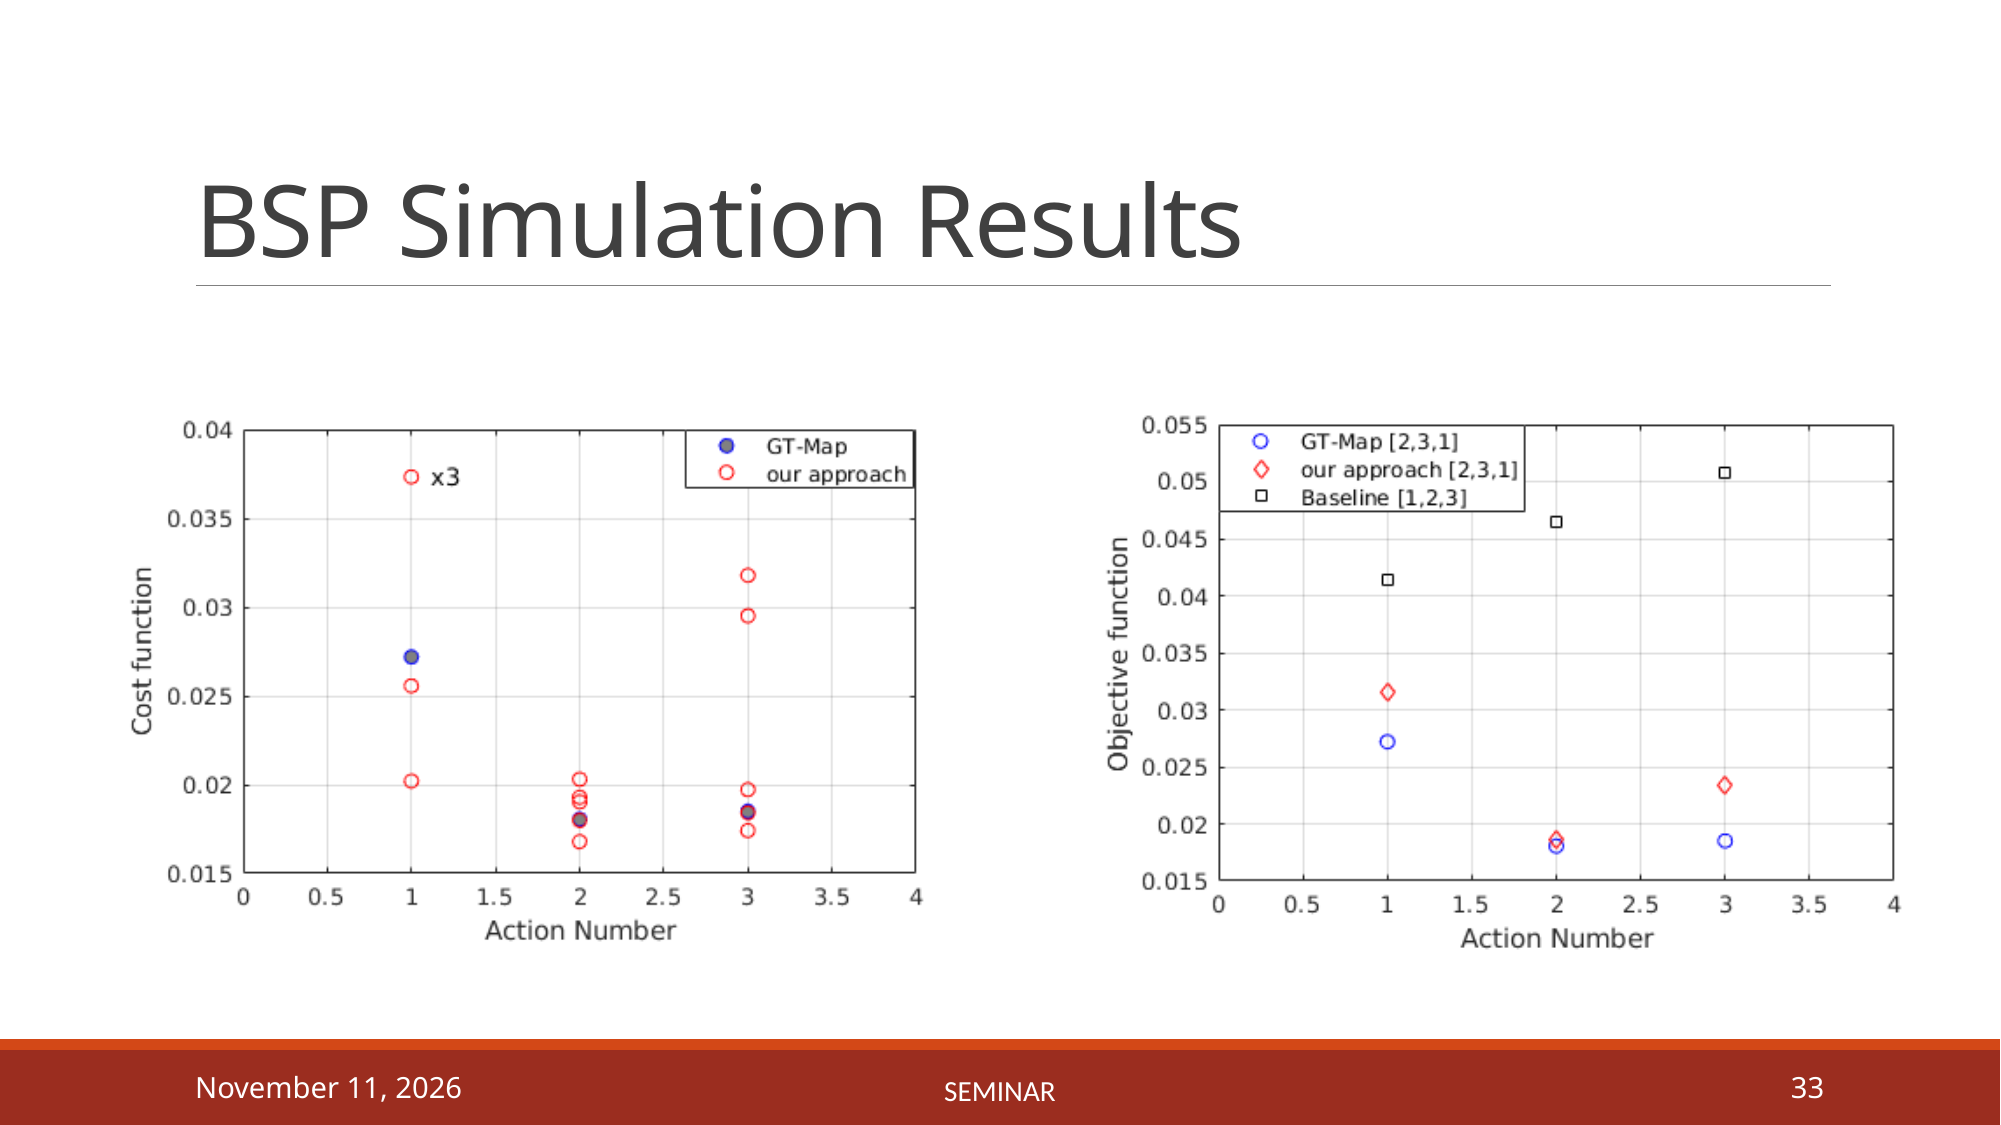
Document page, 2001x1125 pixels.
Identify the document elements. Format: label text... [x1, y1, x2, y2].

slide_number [180, 1059, 586, 1120]
picture [126, 388, 1001, 948]
title BSP Simulation Results [180, 47, 1830, 285]
slide_number 33 [1624, 1059, 1840, 1120]
footer Seminar [604, 1059, 1396, 1120]
picture [1103, 380, 1978, 955]
